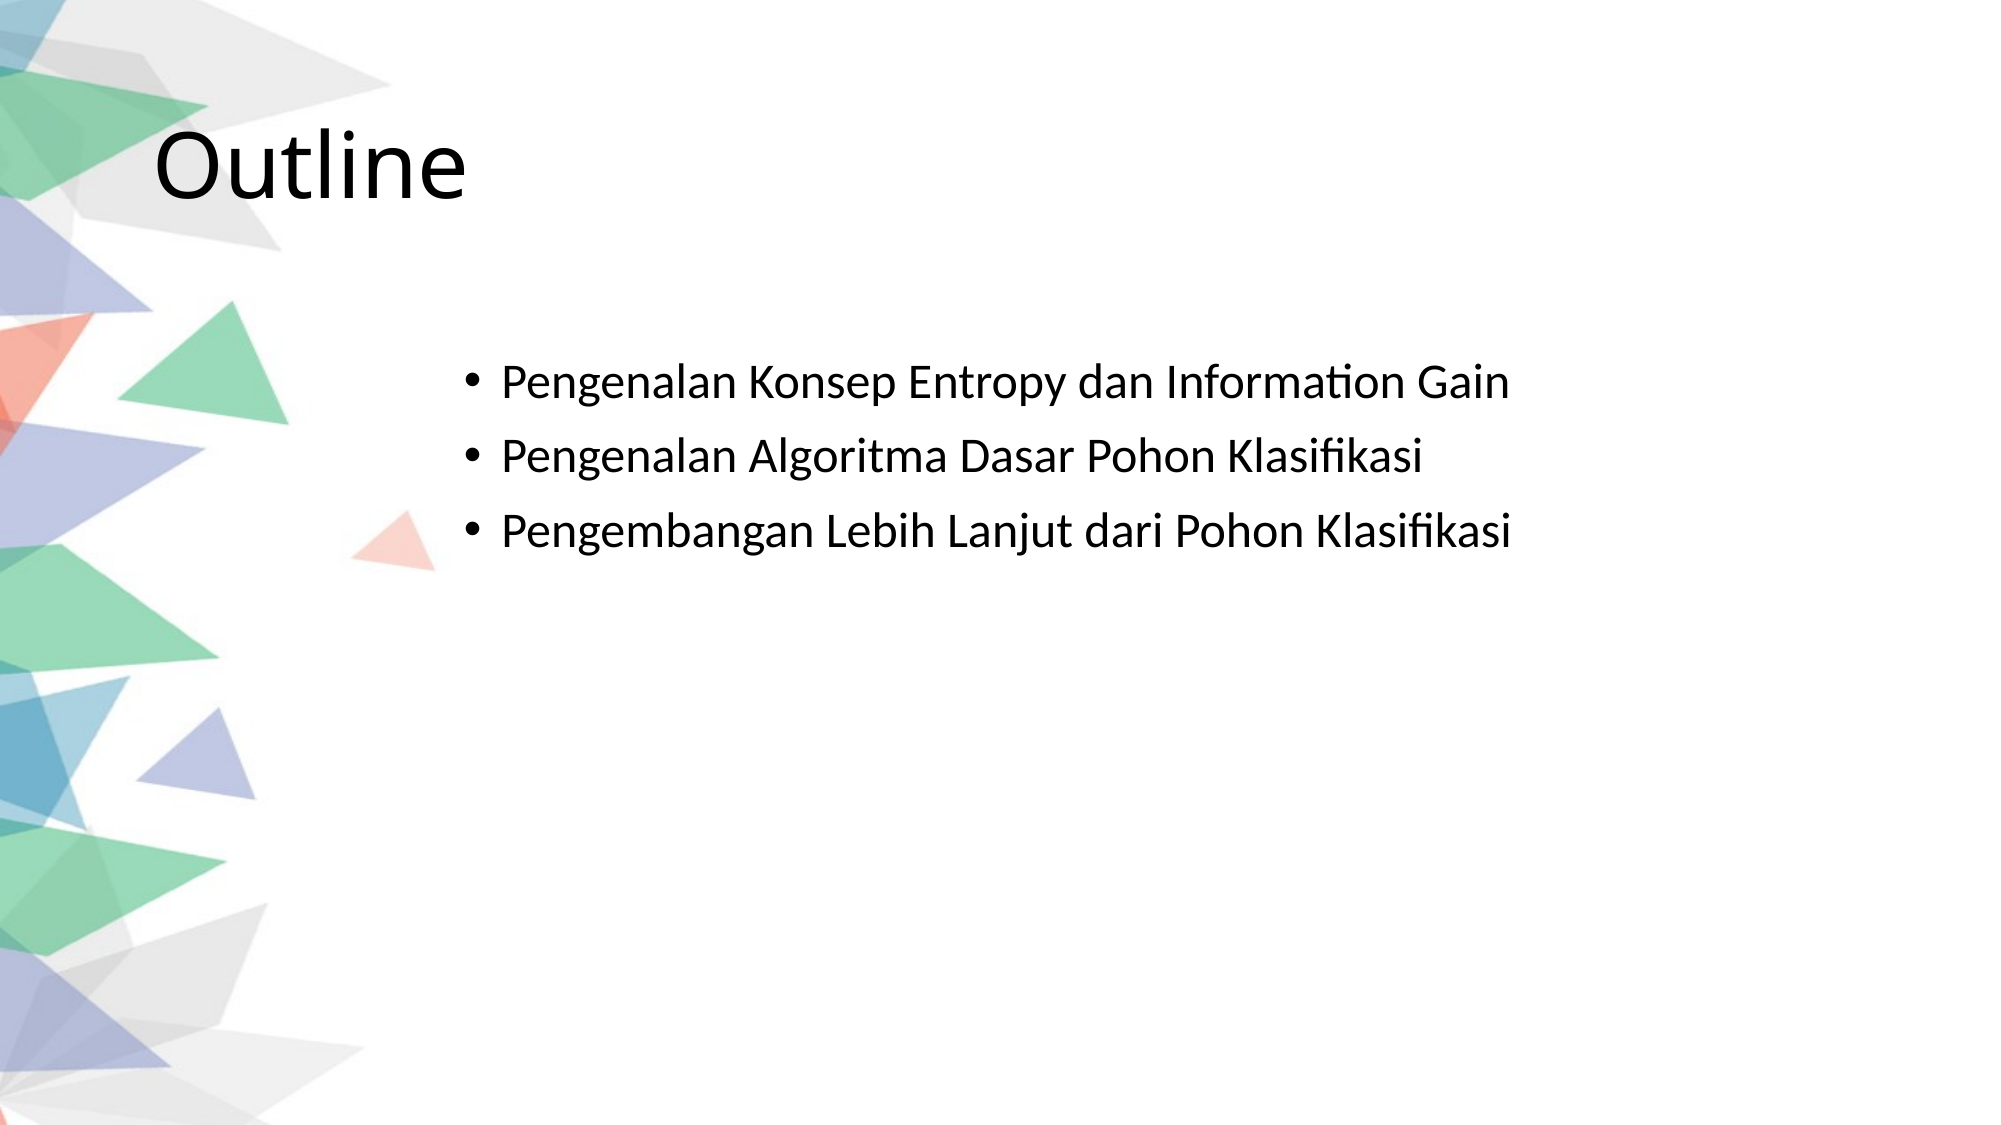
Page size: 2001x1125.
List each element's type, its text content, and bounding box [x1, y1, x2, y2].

picture [0, 0, 2001, 1125]
list Pengenalan Konsep Entropy dan Information Gain Pengenalan Algoritma Dasar Pohon Klasifikasi Pengembangan Lebih Lanjut dari Pohon Klasifikasi [448, 347, 1600, 1090]
title Outline [137, 59, 1863, 278]
